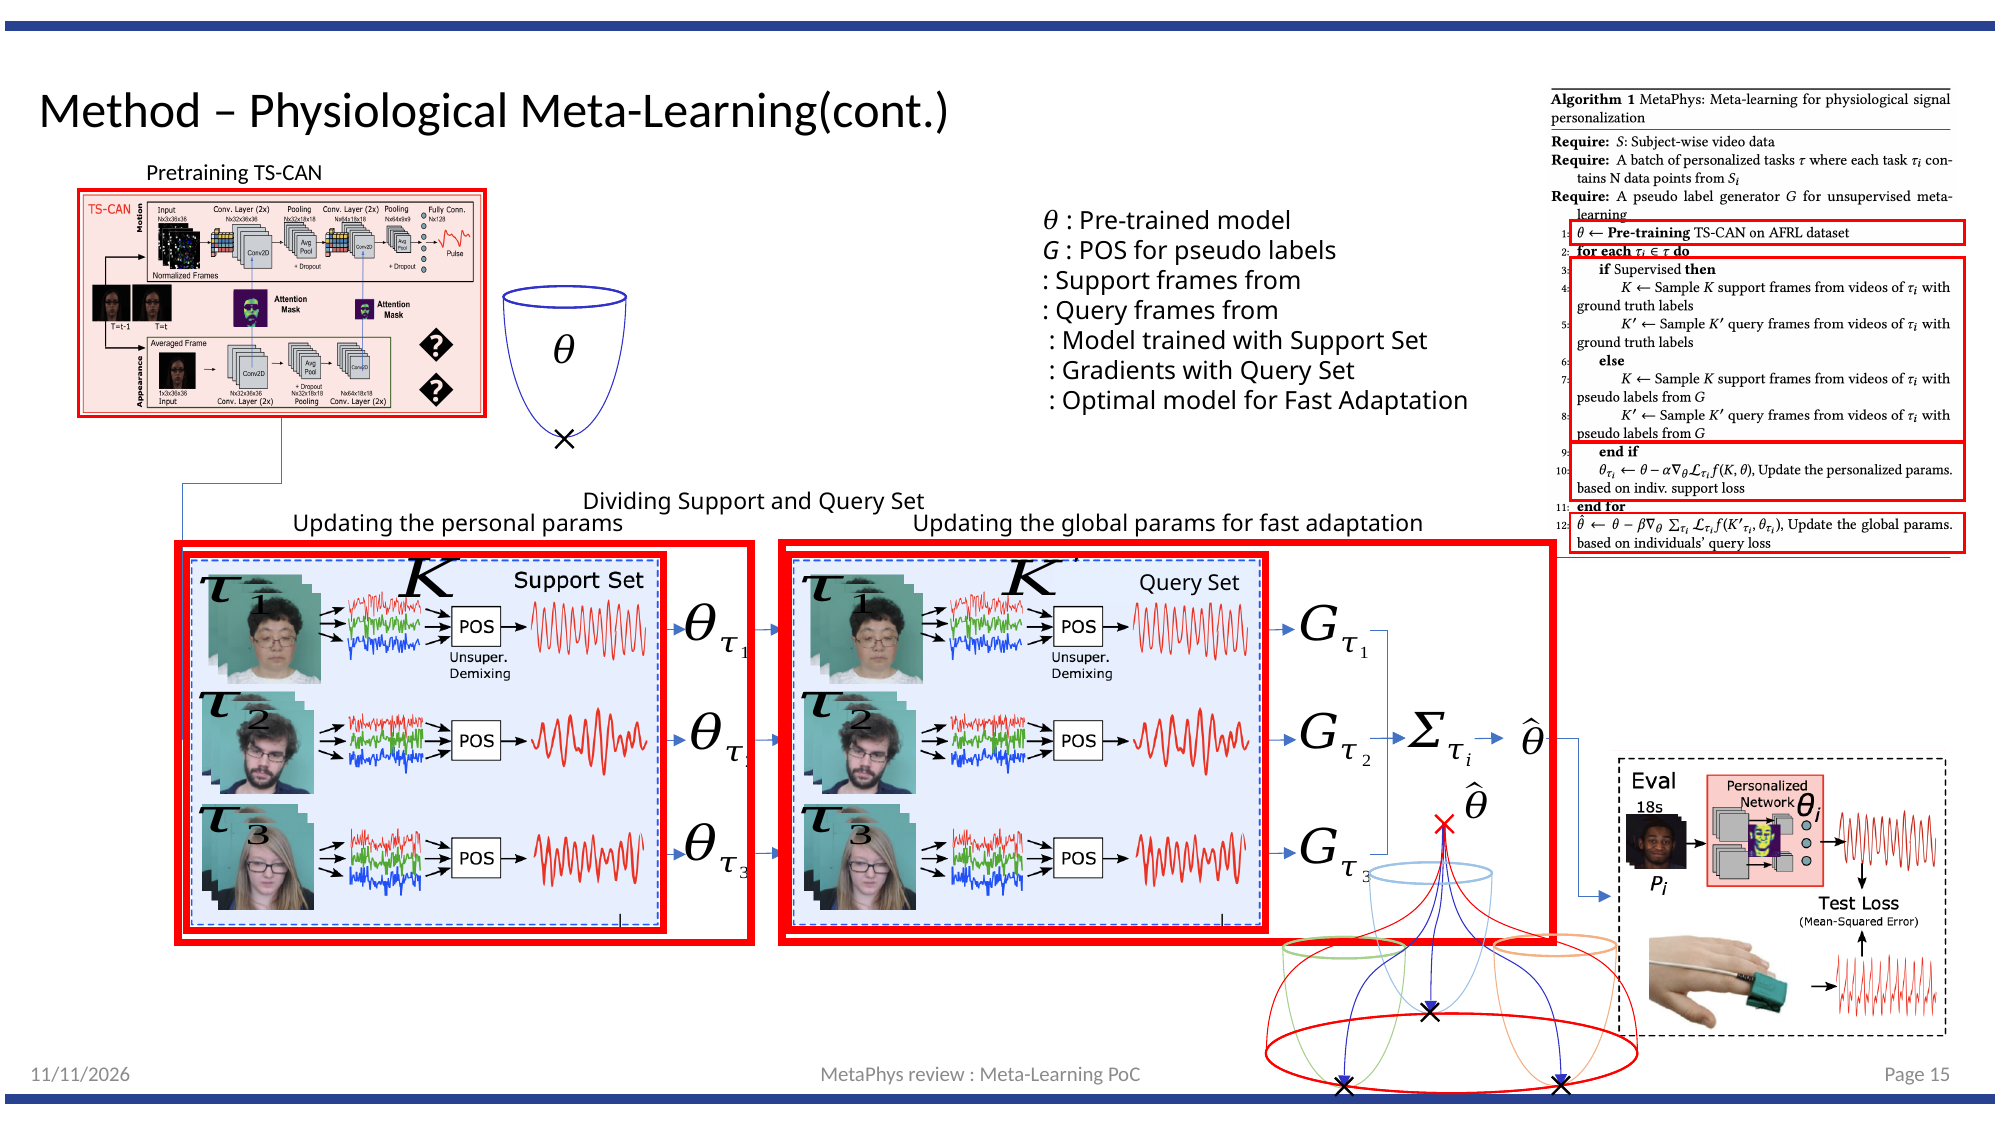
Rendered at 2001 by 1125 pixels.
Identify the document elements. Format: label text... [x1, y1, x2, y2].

text_box [778, 741, 784, 852]
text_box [1370, 630, 1406, 728]
slide_number Page 14 [1515, 1042, 1966, 1103]
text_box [77, 188, 486, 417]
picture [1546, 83, 1957, 563]
text_box Dividing Support and Query Set [567, 478, 940, 522]
text_box [174, 540, 755, 946]
text_box [1957, 512, 1966, 554]
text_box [1265, 728, 1638, 1099]
text_box [1957, 440, 1966, 502]
text_box [1957, 219, 1966, 246]
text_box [784, 546, 1268, 931]
text_box [778, 854, 1265, 946]
text_box [1957, 256, 1966, 440]
text_box [778, 539, 1546, 629]
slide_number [15, 1042, 466, 1103]
text_box [778, 630, 784, 739]
text_box Updating the global params for fast adaptation [897, 501, 1440, 544]
title Method – Physiological Meta-Learning(cont.) [23, 62, 1958, 161]
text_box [182, 549, 665, 931]
text_box [183, 855, 667, 934]
text_box Updating the personal params [277, 500, 639, 544]
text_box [503, 151, 626, 451]
text_box Pretraining TS-CAN [131, 150, 338, 188]
footer MetaPhys review : Meta-Learning PoC [643, 1042, 1318, 1103]
text_box [1549, 563, 1557, 728]
picture [1638, 750, 1951, 1042]
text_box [70, 528, 394, 629]
